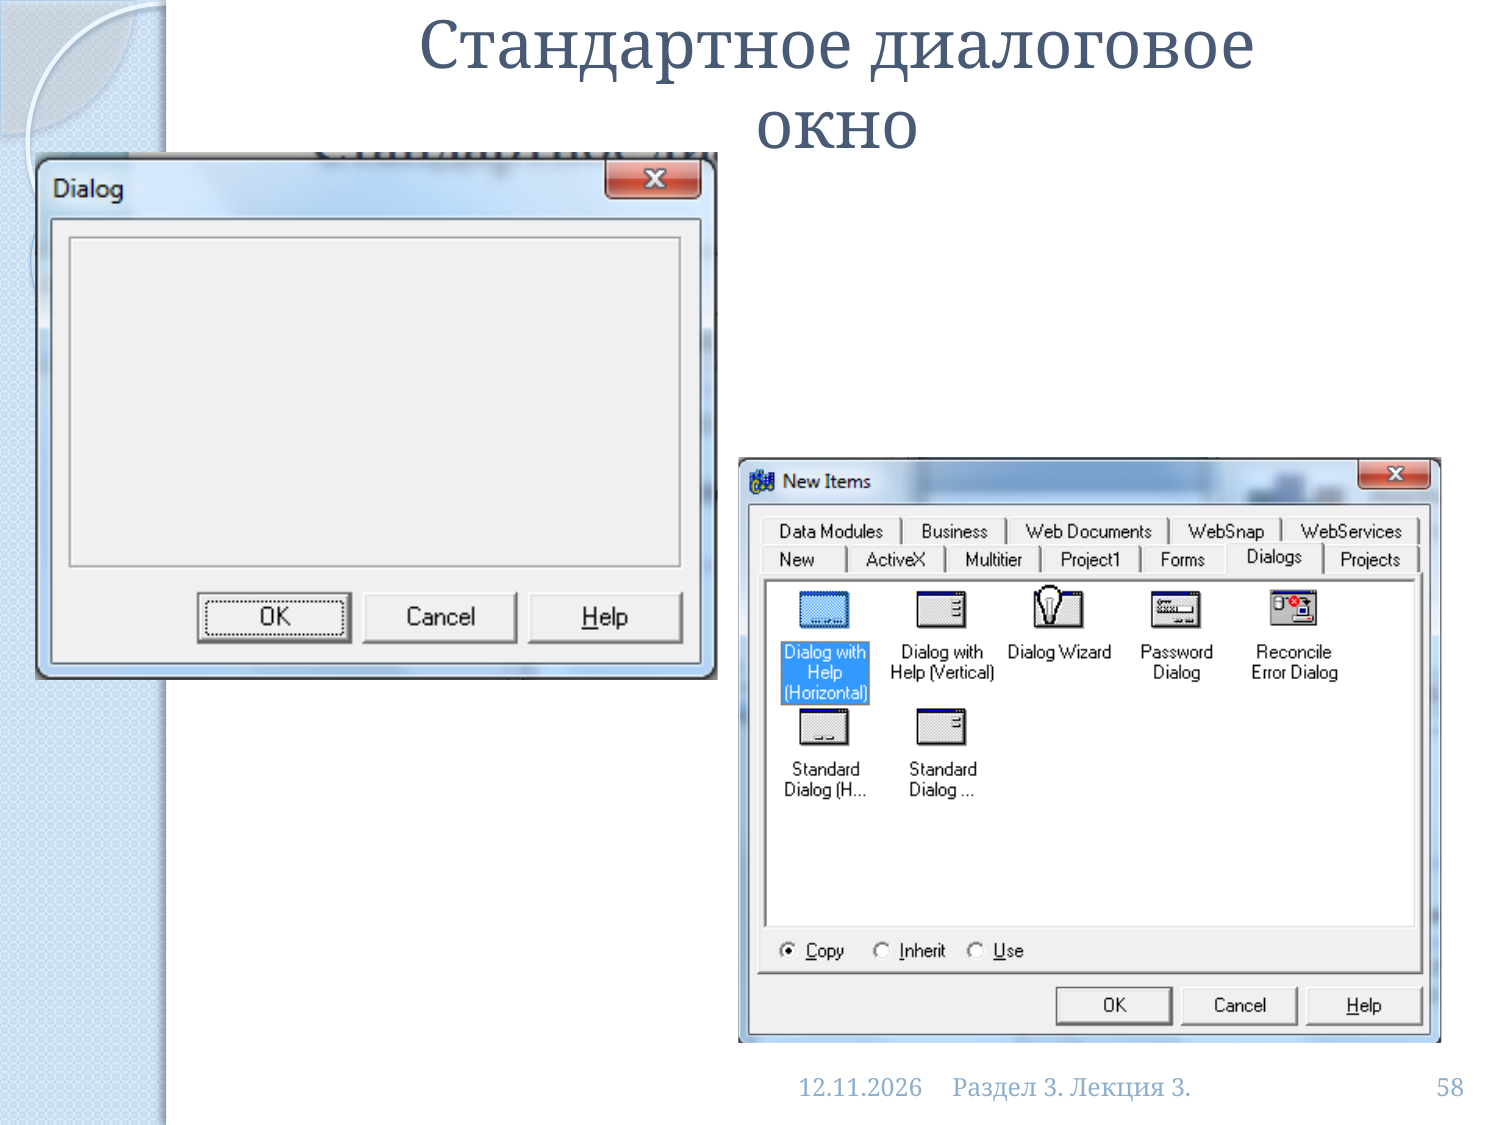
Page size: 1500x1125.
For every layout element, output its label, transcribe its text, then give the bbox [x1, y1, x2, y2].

picture [34, 152, 718, 680]
picture [737, 456, 1442, 1044]
footer Раздел 3. Лекция 3. [938, 1055, 1413, 1113]
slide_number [587, 1034, 938, 1113]
slide_number 58 [1413, 1034, 1488, 1113]
text_box Стандартное диалоговое окно [316, 11, 1360, 153]
